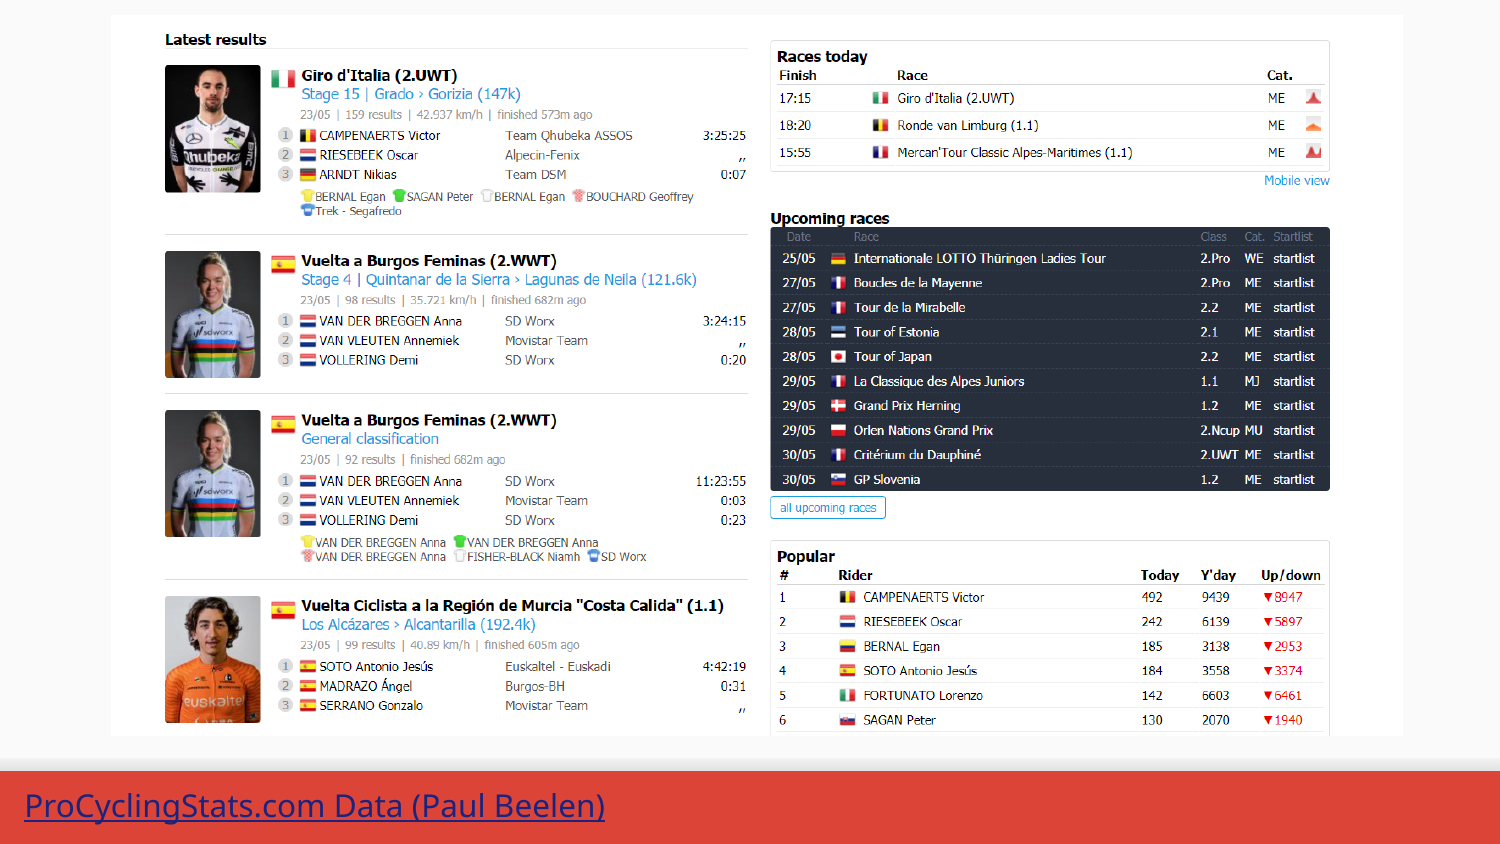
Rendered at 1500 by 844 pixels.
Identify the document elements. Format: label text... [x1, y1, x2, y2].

list ProCyclingStats.com Data (Paul Beelen) [9, 770, 1385, 844]
picture [111, 15, 1403, 737]
